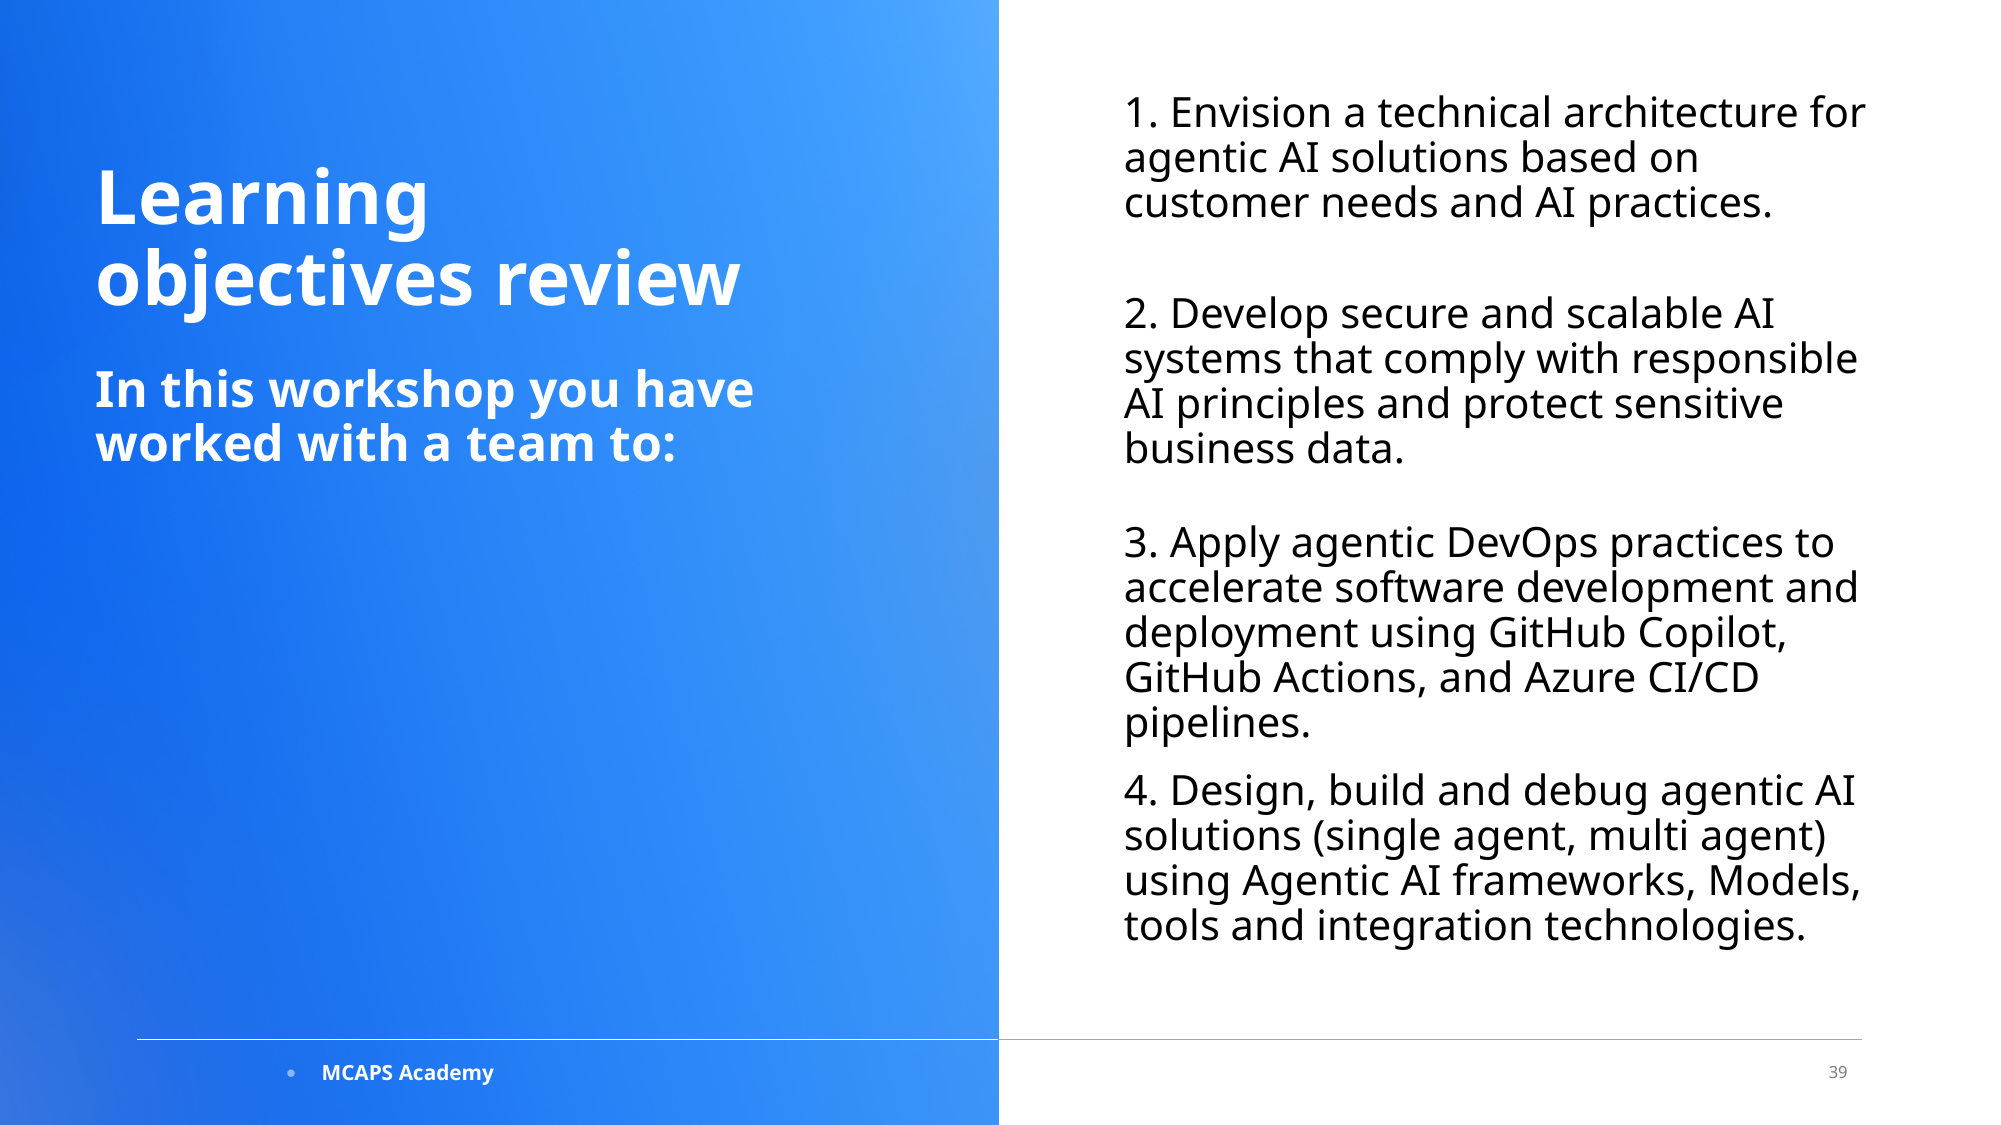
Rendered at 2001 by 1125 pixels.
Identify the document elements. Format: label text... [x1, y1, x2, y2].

title Learning objectives review [95, 160, 768, 349]
slide_number 39 [1412, 1054, 1863, 1088]
list 2. Develop secure and scalable AI systems that comply with responsible AI principles and protect sensitive business data. [1123, 293, 1896, 496]
list 1. Envision a technical architecture for agentic AI solutions based on customer needs and AI practices. [1123, 92, 1896, 229]
list In this workshop you have worked with a team to: [95, 364, 912, 425]
picture [0, 0, 999, 1125]
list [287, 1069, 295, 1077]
list 3. Apply agentic DevOps practices to accelerate software development and deployment using GitHub Copilot, GitHub Actions, and Azure CI/CD pipelines. [1123, 521, 1896, 769]
text_box 4. Design, build and debug agentic AI solutions (single agent, multi agent) using Agentic AI frameworks, Models, tools and integration technologies. [1123, 769, 1896, 950]
